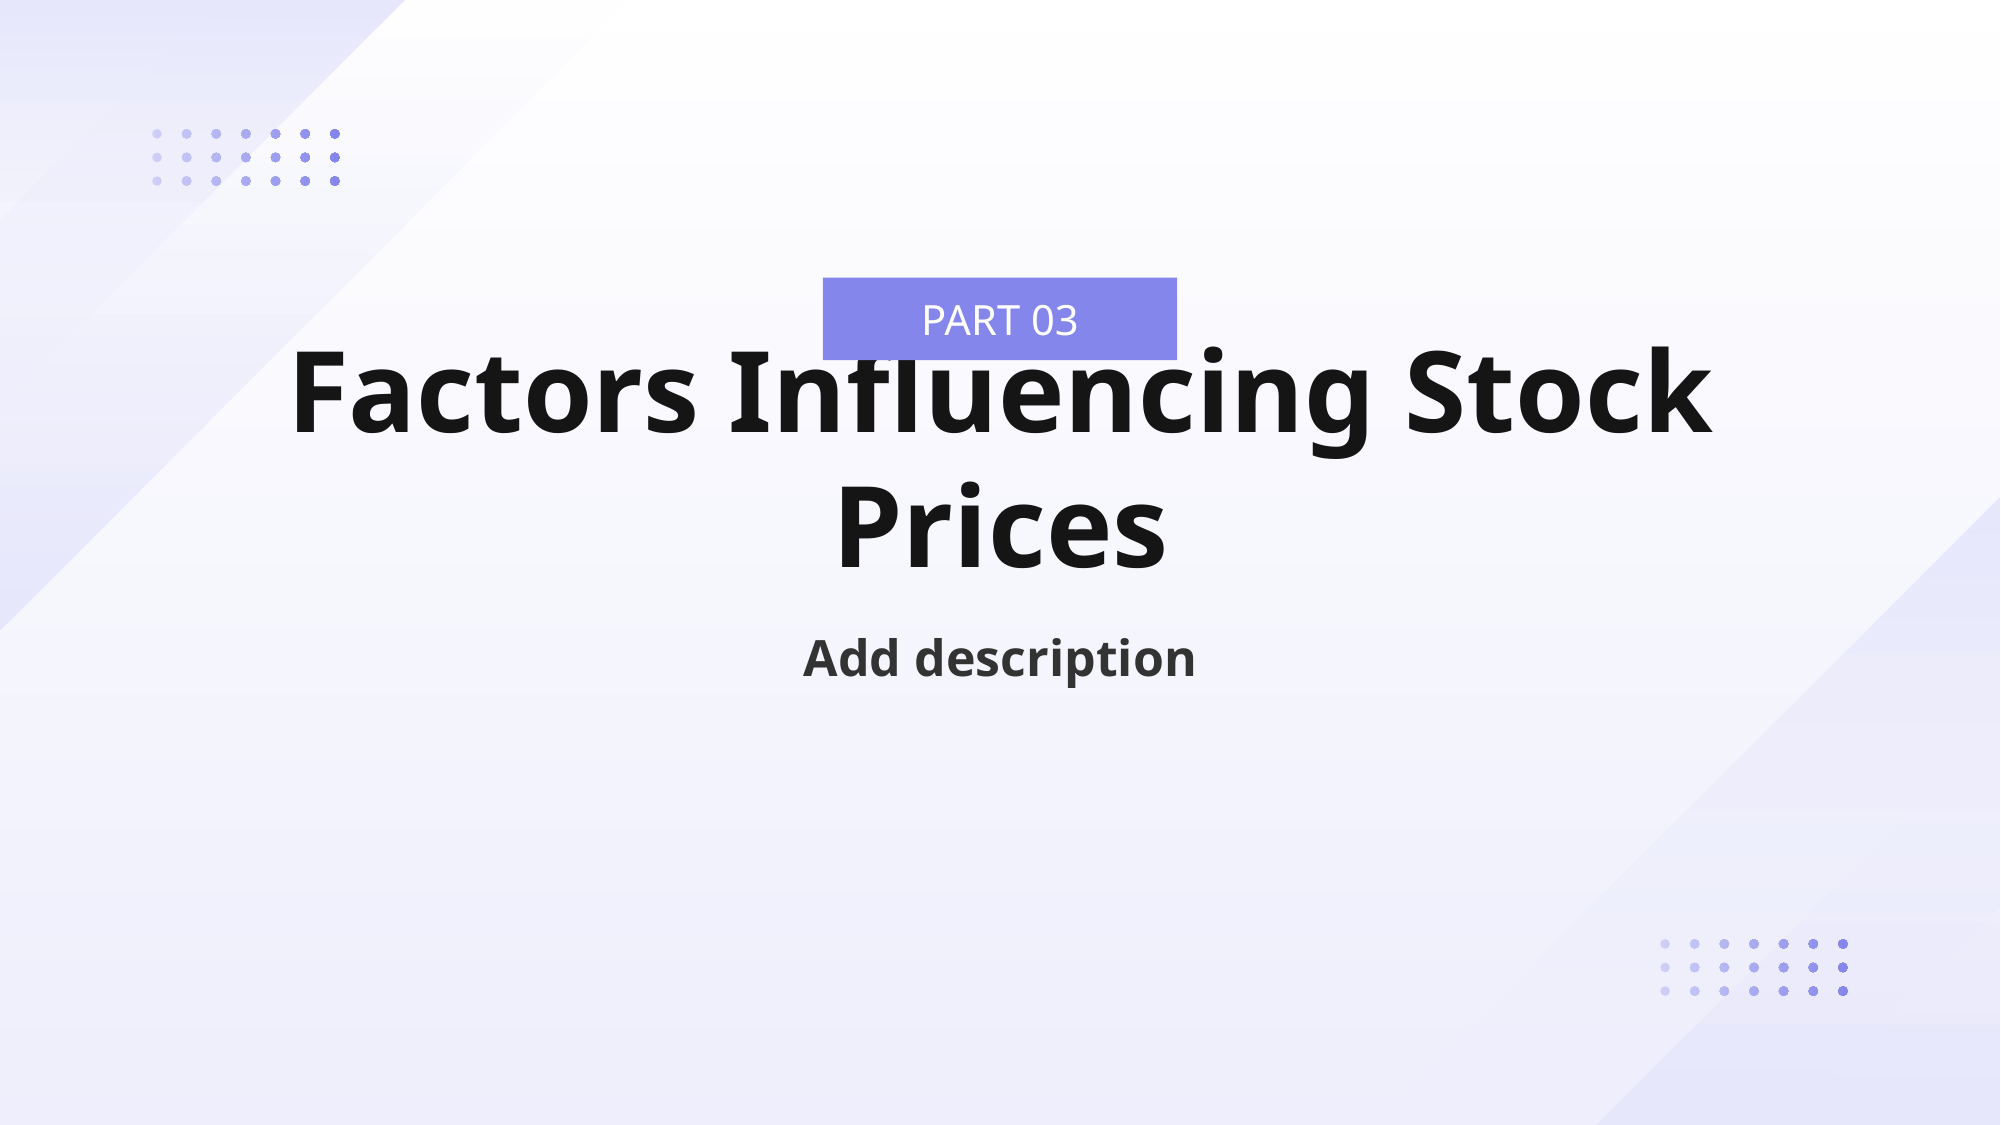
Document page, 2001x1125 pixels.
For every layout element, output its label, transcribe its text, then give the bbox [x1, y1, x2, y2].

list Add description [250, 608, 1751, 762]
title Factors Influencing Stock Prices [139, 401, 1862, 591]
list PART 03 [822, 277, 1178, 361]
